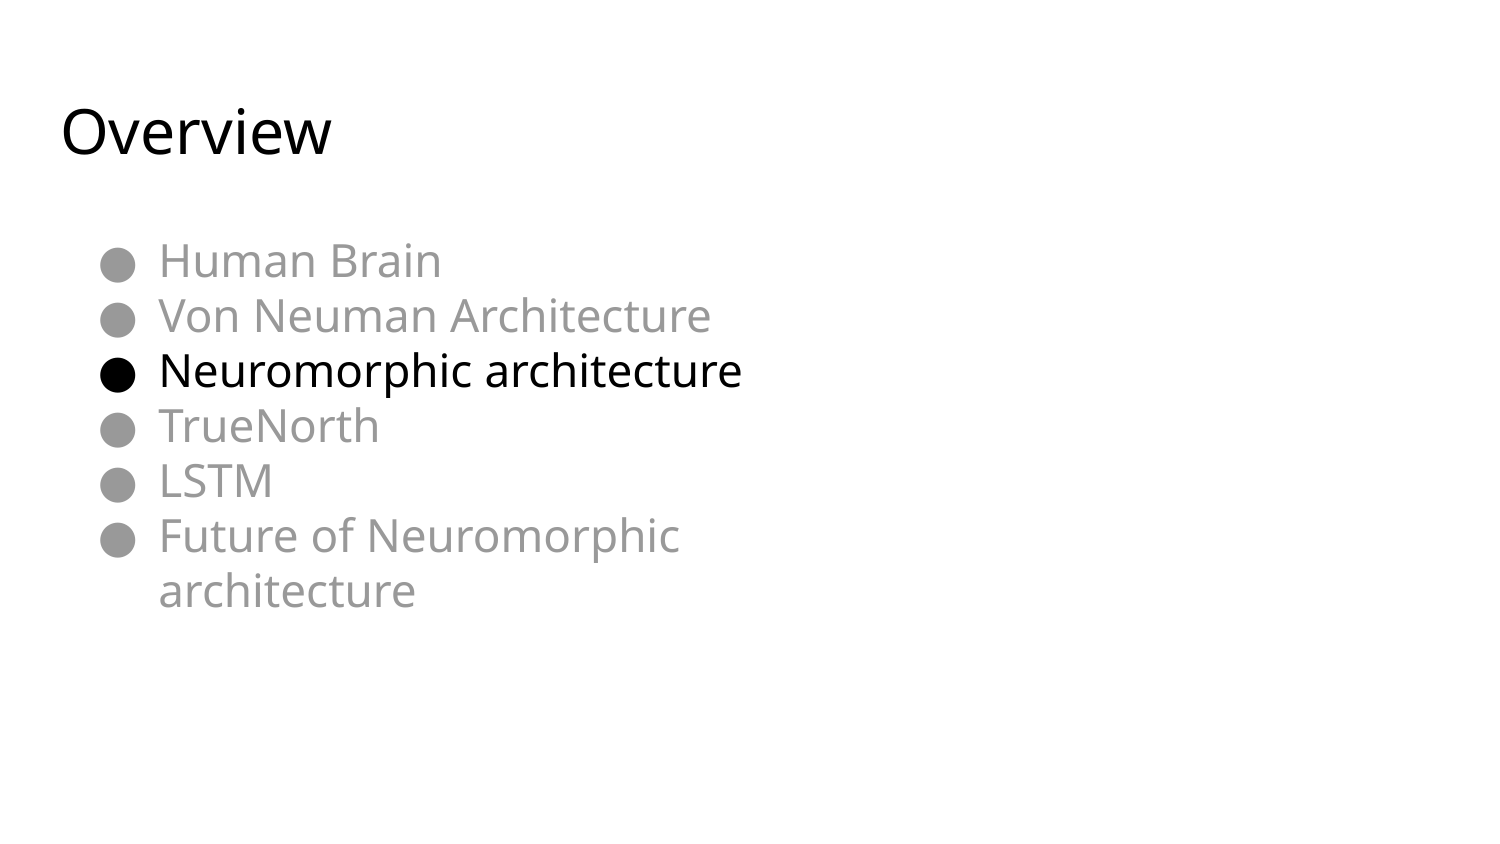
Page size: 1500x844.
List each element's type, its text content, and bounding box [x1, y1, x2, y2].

title Overview [45, 98, 750, 182]
text_box Human Brain Von Neuman Architecture Neuromorphic architecture TrueNorth LSTM Future of Neuromorphic architecture [68, 216, 876, 749]
